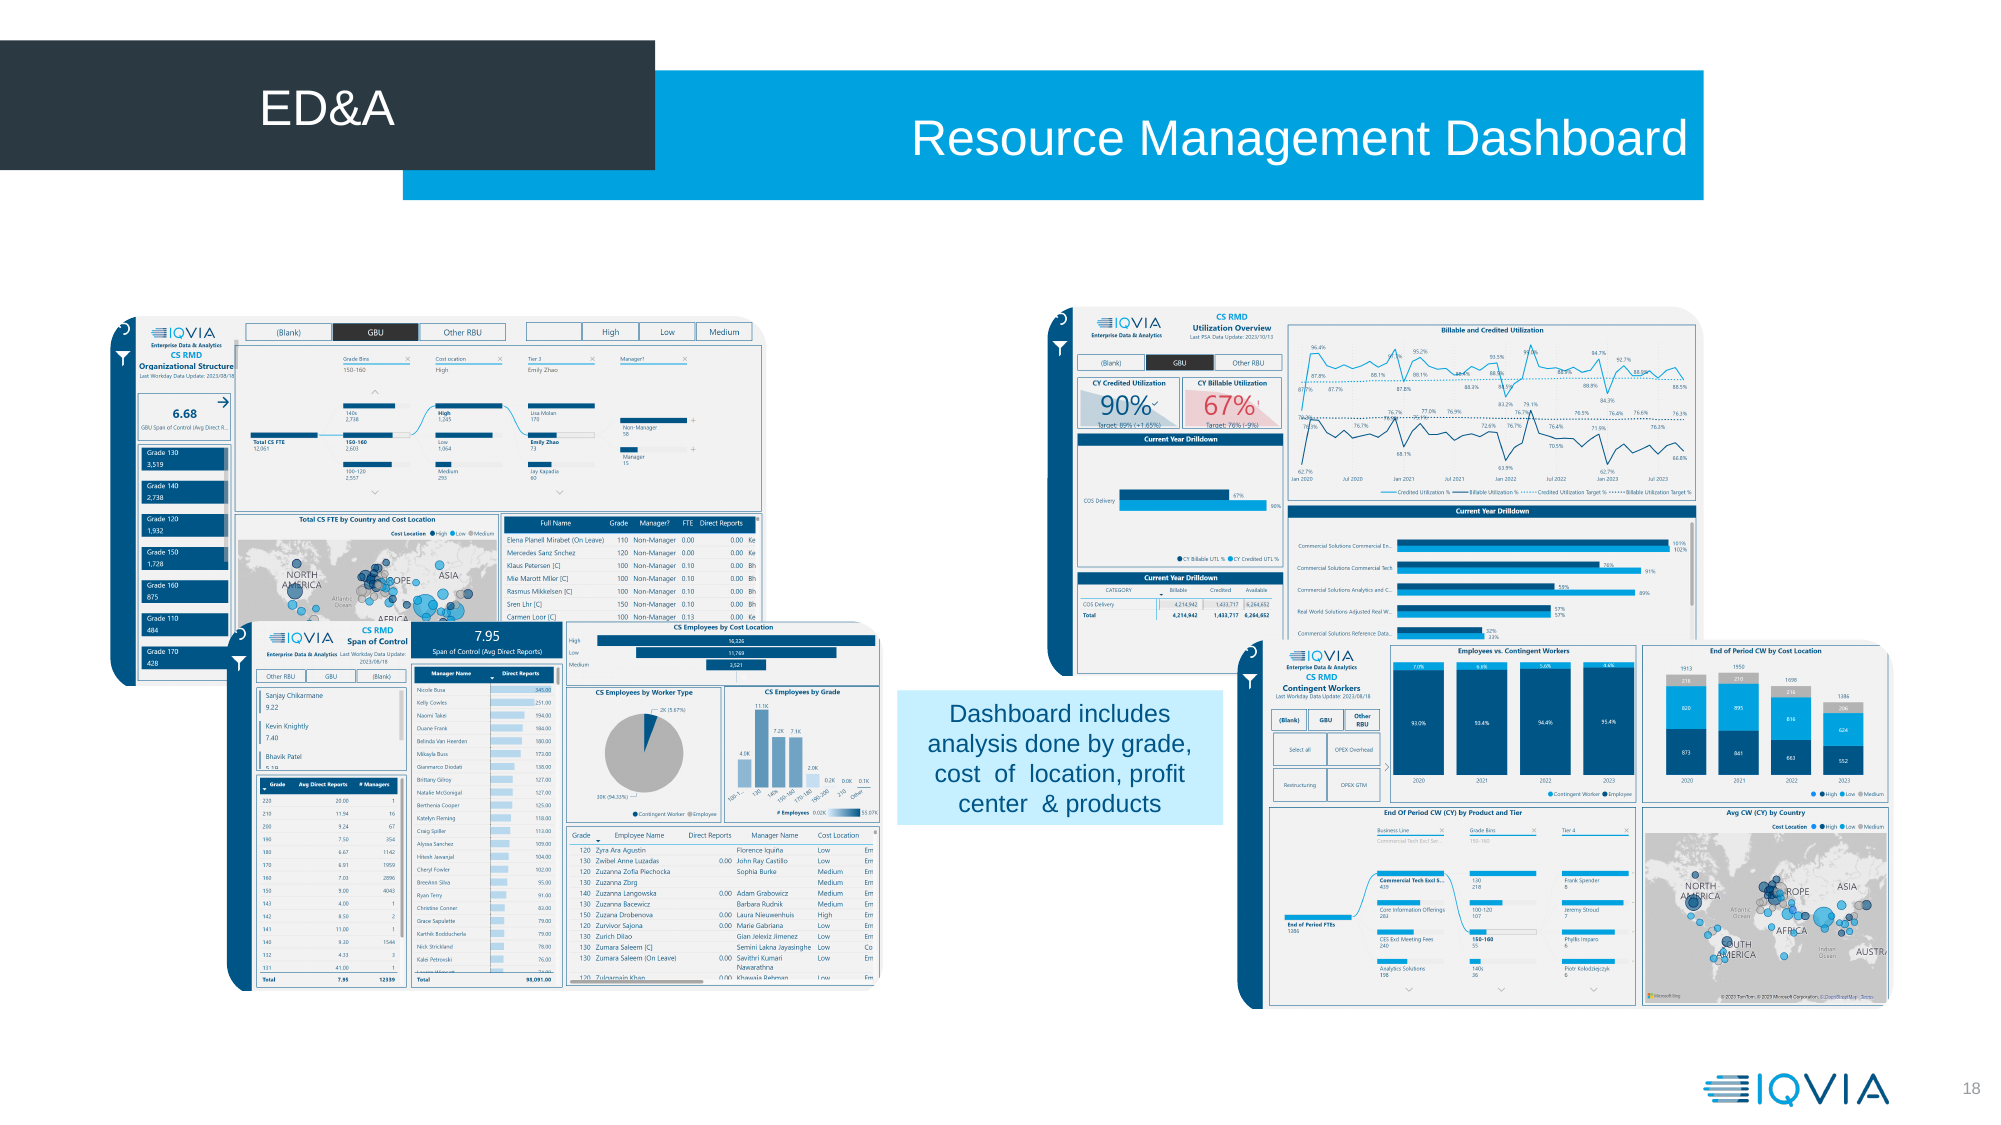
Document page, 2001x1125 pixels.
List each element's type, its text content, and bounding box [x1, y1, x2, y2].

text_box Resource Management Dashboard [402, 70, 1704, 201]
text_box Dashboard includes analysis done by grade, cost of location, profit center & products [897, 690, 1224, 825]
picture [1702, 1072, 1890, 1108]
text_box ED&A [0, 40, 656, 171]
picture [1047, 306, 1894, 1014]
picture [110, 316, 883, 996]
